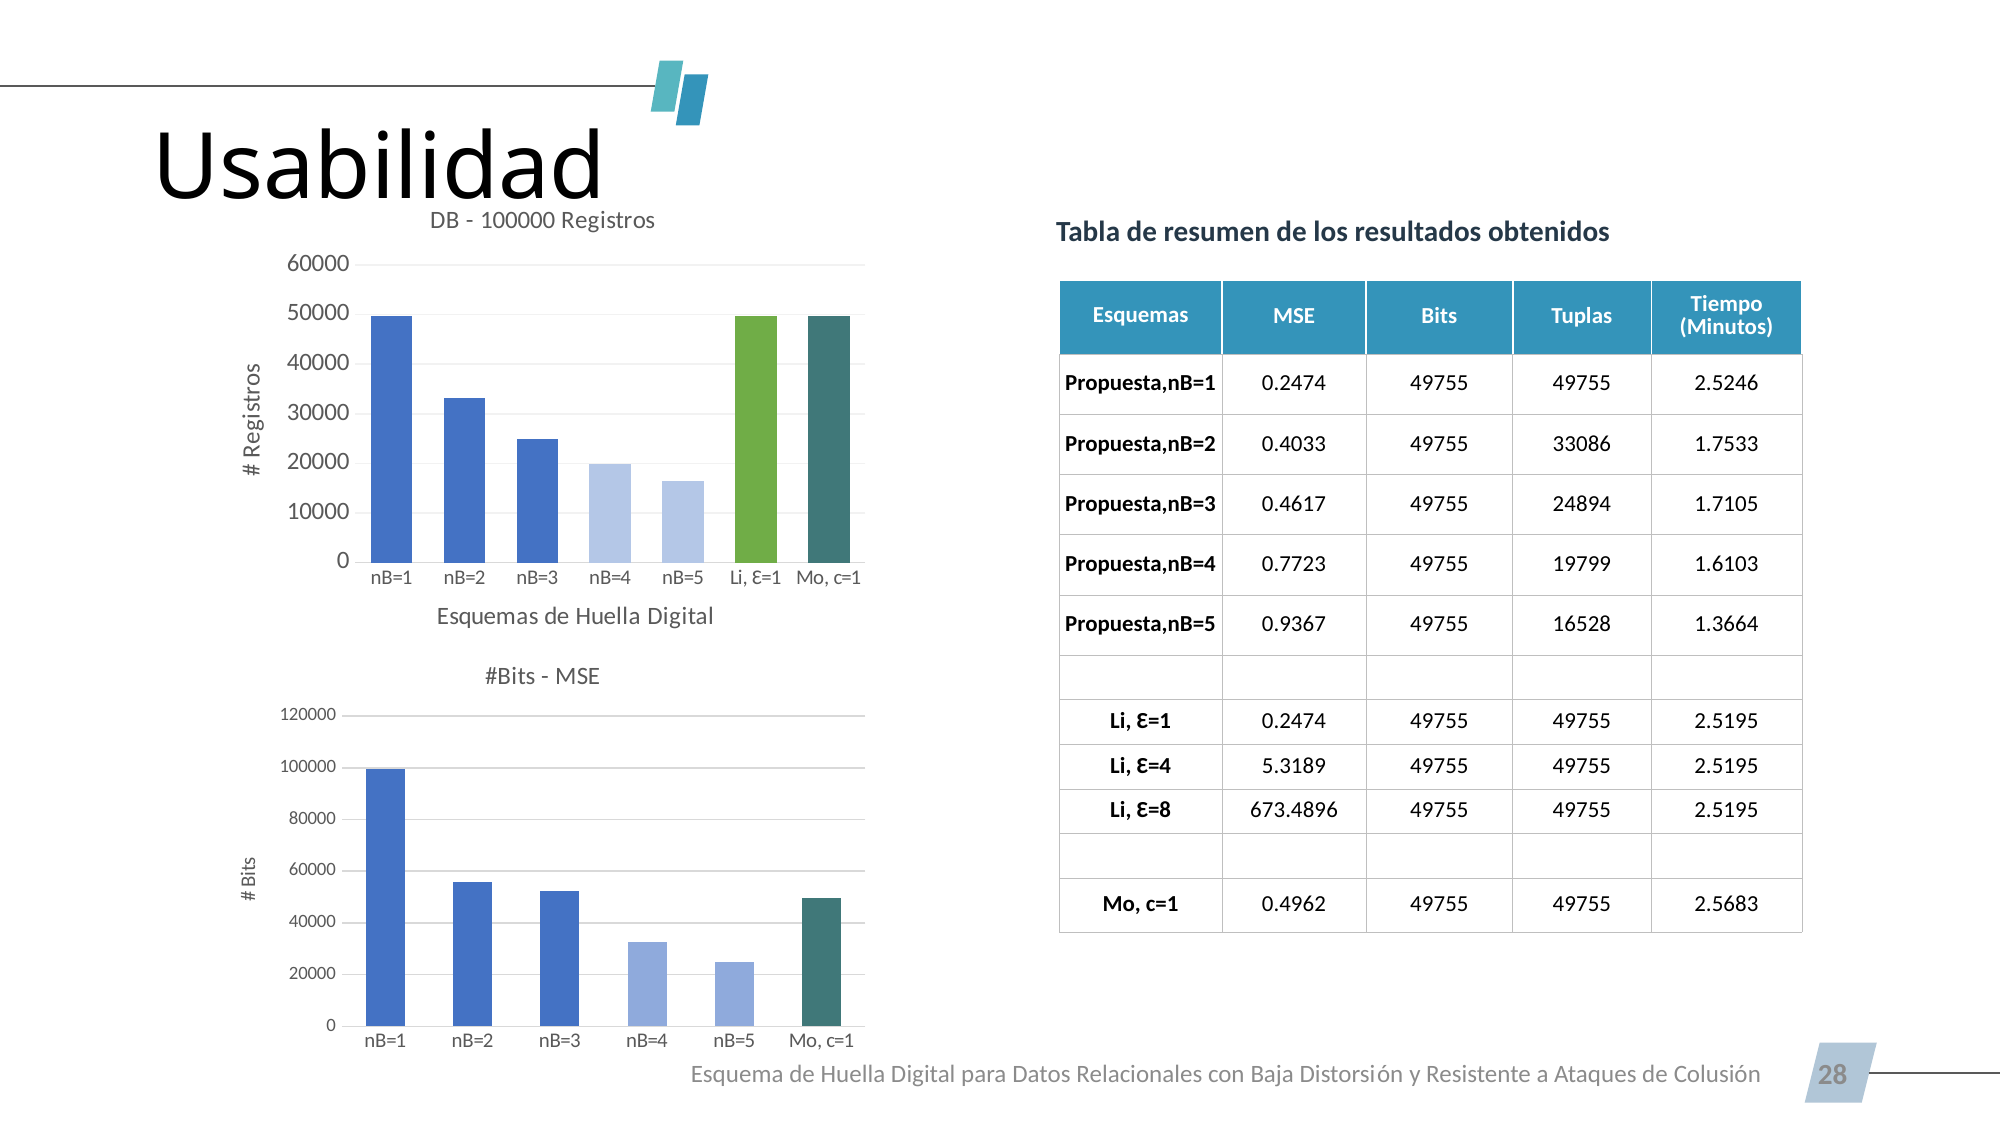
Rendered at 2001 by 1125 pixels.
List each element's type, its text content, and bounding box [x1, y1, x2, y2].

table_cell 1.7105 [1652, 475, 1802, 534]
table_cell 49755 [1367, 475, 1512, 534]
table_cell 2.5195 [1652, 700, 1802, 744]
table_cell [1060, 834, 1222, 878]
table_cell 0.4617 [1223, 475, 1366, 534]
table_cell 49755 [1513, 700, 1651, 744]
table_cell [1223, 834, 1366, 878]
table_cell Li, Ɛ=1 [1060, 700, 1222, 744]
table_cell [1367, 834, 1512, 878]
chart [206, 185, 879, 1062]
table_cell 49755 [1367, 535, 1512, 595]
table_cell 0.4962 [1223, 879, 1366, 932]
table_cell 0.2474 [1223, 355, 1366, 414]
table_cell 2.5683 [1652, 879, 1802, 932]
table_cell 49755 [1367, 790, 1512, 833]
table_header Bits [1367, 281, 1512, 354]
table_cell [1652, 834, 1802, 878]
table_cell Propuesta,nB=5 [1060, 596, 1222, 655]
table_cell 49755 [1513, 790, 1651, 833]
table_header MSE [1223, 281, 1365, 354]
table_cell 0.2474 [1223, 700, 1366, 744]
table_cell 49755 [1367, 596, 1512, 655]
table_cell 2.5195 [1652, 745, 1802, 789]
table_cell 0.4033 [1223, 415, 1366, 474]
table_cell 0.9367 [1223, 596, 1366, 655]
slide_number 28 [1802, 1042, 1863, 1103]
table_cell 49755 [1367, 745, 1512, 789]
table_cell Propuesta,nB=4 [1060, 535, 1222, 595]
table_cell 24894 [1513, 475, 1651, 534]
table_cell [1652, 656, 1802, 699]
table_cell Li, Ɛ=8 [1060, 790, 1222, 833]
table_cell Propuesta,nB=1 [1060, 355, 1222, 414]
table_cell 33086 [1513, 415, 1651, 474]
table_cell Mo, c=1 [1060, 879, 1222, 932]
table_cell 16528 [1513, 596, 1651, 655]
text_box Esquema de Huella Digital para Datos Relacionales con Baja Distorsión y Resistente a Ataques de Colusión [675, 1042, 1802, 1103]
table_cell [1513, 656, 1651, 699]
text_box Tabla de resumen de los resultados obtenidos [1055, 212, 1729, 248]
table_cell 49755 [1513, 879, 1651, 932]
table_cell 0.7723 [1223, 535, 1366, 595]
table_cell Li, Ɛ=4 [1060, 745, 1222, 789]
table_cell 1.6103 [1652, 535, 1802, 595]
table_cell 2.5195 [1652, 790, 1802, 833]
table_cell 1.7533 [1652, 415, 1802, 474]
table_cell 49755 [1367, 879, 1512, 932]
table_cell 1.3664 [1652, 596, 1802, 655]
table_cell 49755 [1367, 355, 1512, 414]
text_box [649, 59, 685, 113]
table_cell [1367, 656, 1512, 699]
table_cell 2.5246 [1652, 355, 1802, 414]
table_cell [1223, 656, 1366, 699]
table_cell 673.4896 [1223, 790, 1366, 833]
table_cell Propuesta,nB=2 [1060, 415, 1222, 474]
table_cell 49755 [1367, 415, 1512, 474]
table_header Esquemas [1060, 281, 1221, 354]
table_cell 49755 [1513, 355, 1651, 414]
table_cell 49755 [1367, 700, 1512, 744]
table_cell [1060, 656, 1222, 699]
table_cell 5.3189 [1223, 745, 1366, 789]
table_header Tiempo (Minutos) [1652, 281, 1801, 354]
table_cell [1513, 834, 1651, 878]
title Usabilidad [137, 59, 1863, 278]
table_cell 49755 [1513, 745, 1651, 789]
text_box [674, 73, 710, 127]
table_header Tuplas [1514, 281, 1651, 354]
table_cell 19799 [1513, 535, 1651, 595]
table_cell Propuesta,nB=3 [1060, 475, 1222, 534]
